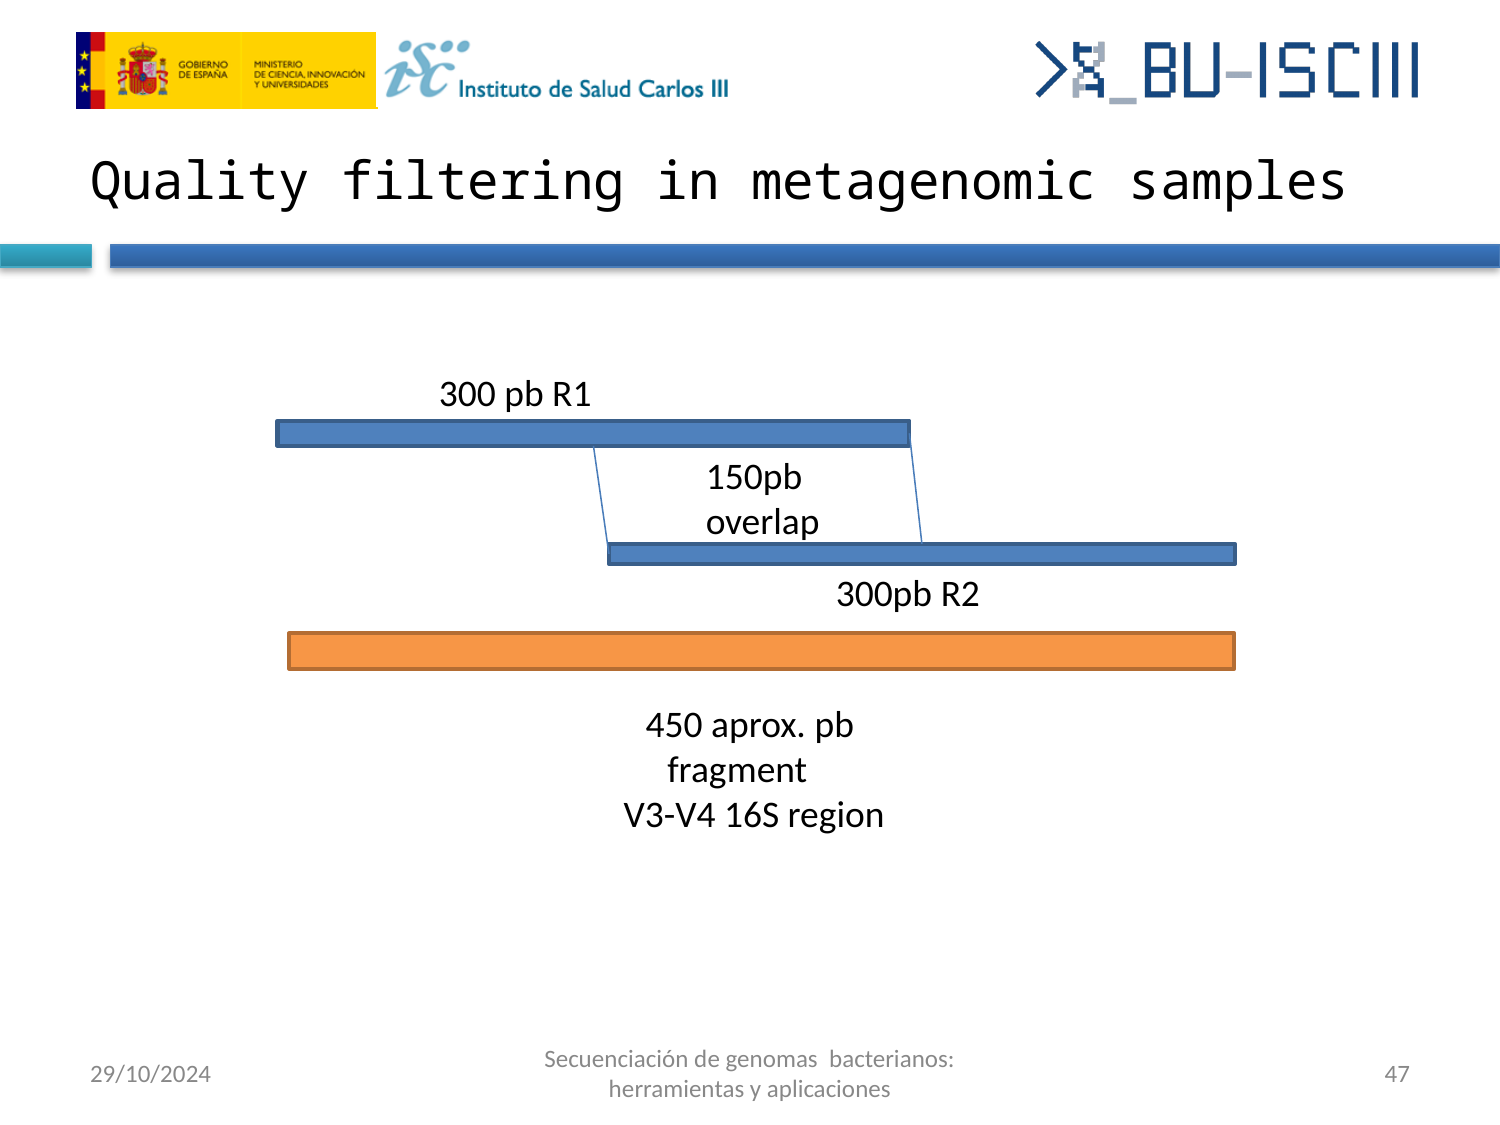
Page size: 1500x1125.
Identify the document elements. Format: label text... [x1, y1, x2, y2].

slide_number ‹#› [1074, 1042, 1425, 1103]
text_box [277, 420, 910, 446]
text_box [289, 633, 1235, 669]
title Quality filtering in metagenomic samples [75, 113, 1425, 244]
text_box 150pb overlap [690, 444, 907, 550]
text_box 300pb R2 [820, 561, 1116, 622]
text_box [909, 433, 923, 545]
text_box [608, 543, 1235, 564]
footer Secuenciación de genomas bacterianos: herramientas y aplicaciones [512, 1042, 988, 1103]
text_box 300 pb R1 [424, 361, 609, 422]
picture [76, 32, 809, 109]
text_box 450 aprox. pb fragment V3-V4 16S region [581, 692, 918, 843]
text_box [593, 445, 610, 555]
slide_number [75, 1042, 425, 1103]
picture [1021, 0, 1436, 138]
